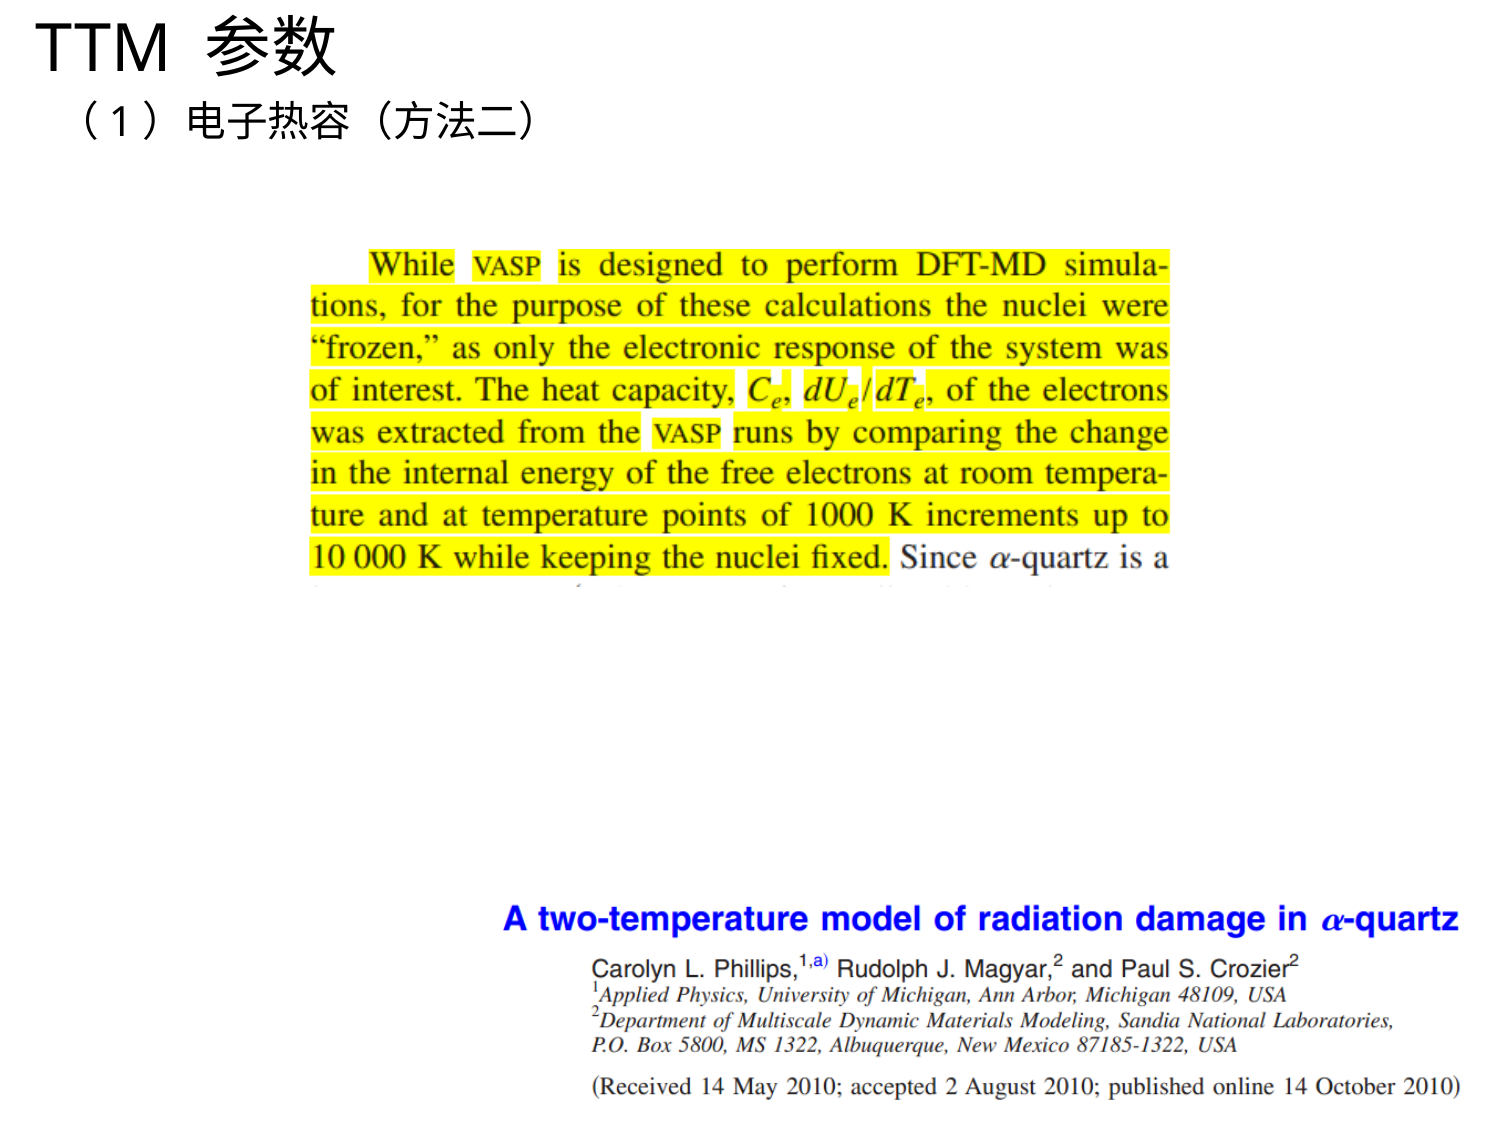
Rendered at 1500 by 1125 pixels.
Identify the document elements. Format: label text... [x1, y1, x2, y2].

text_box （1）电子热容（方法二） [42, 89, 986, 158]
picture [308, 249, 1178, 587]
picture [493, 888, 1486, 1111]
title TTM 参数 [20, 16, 964, 85]
